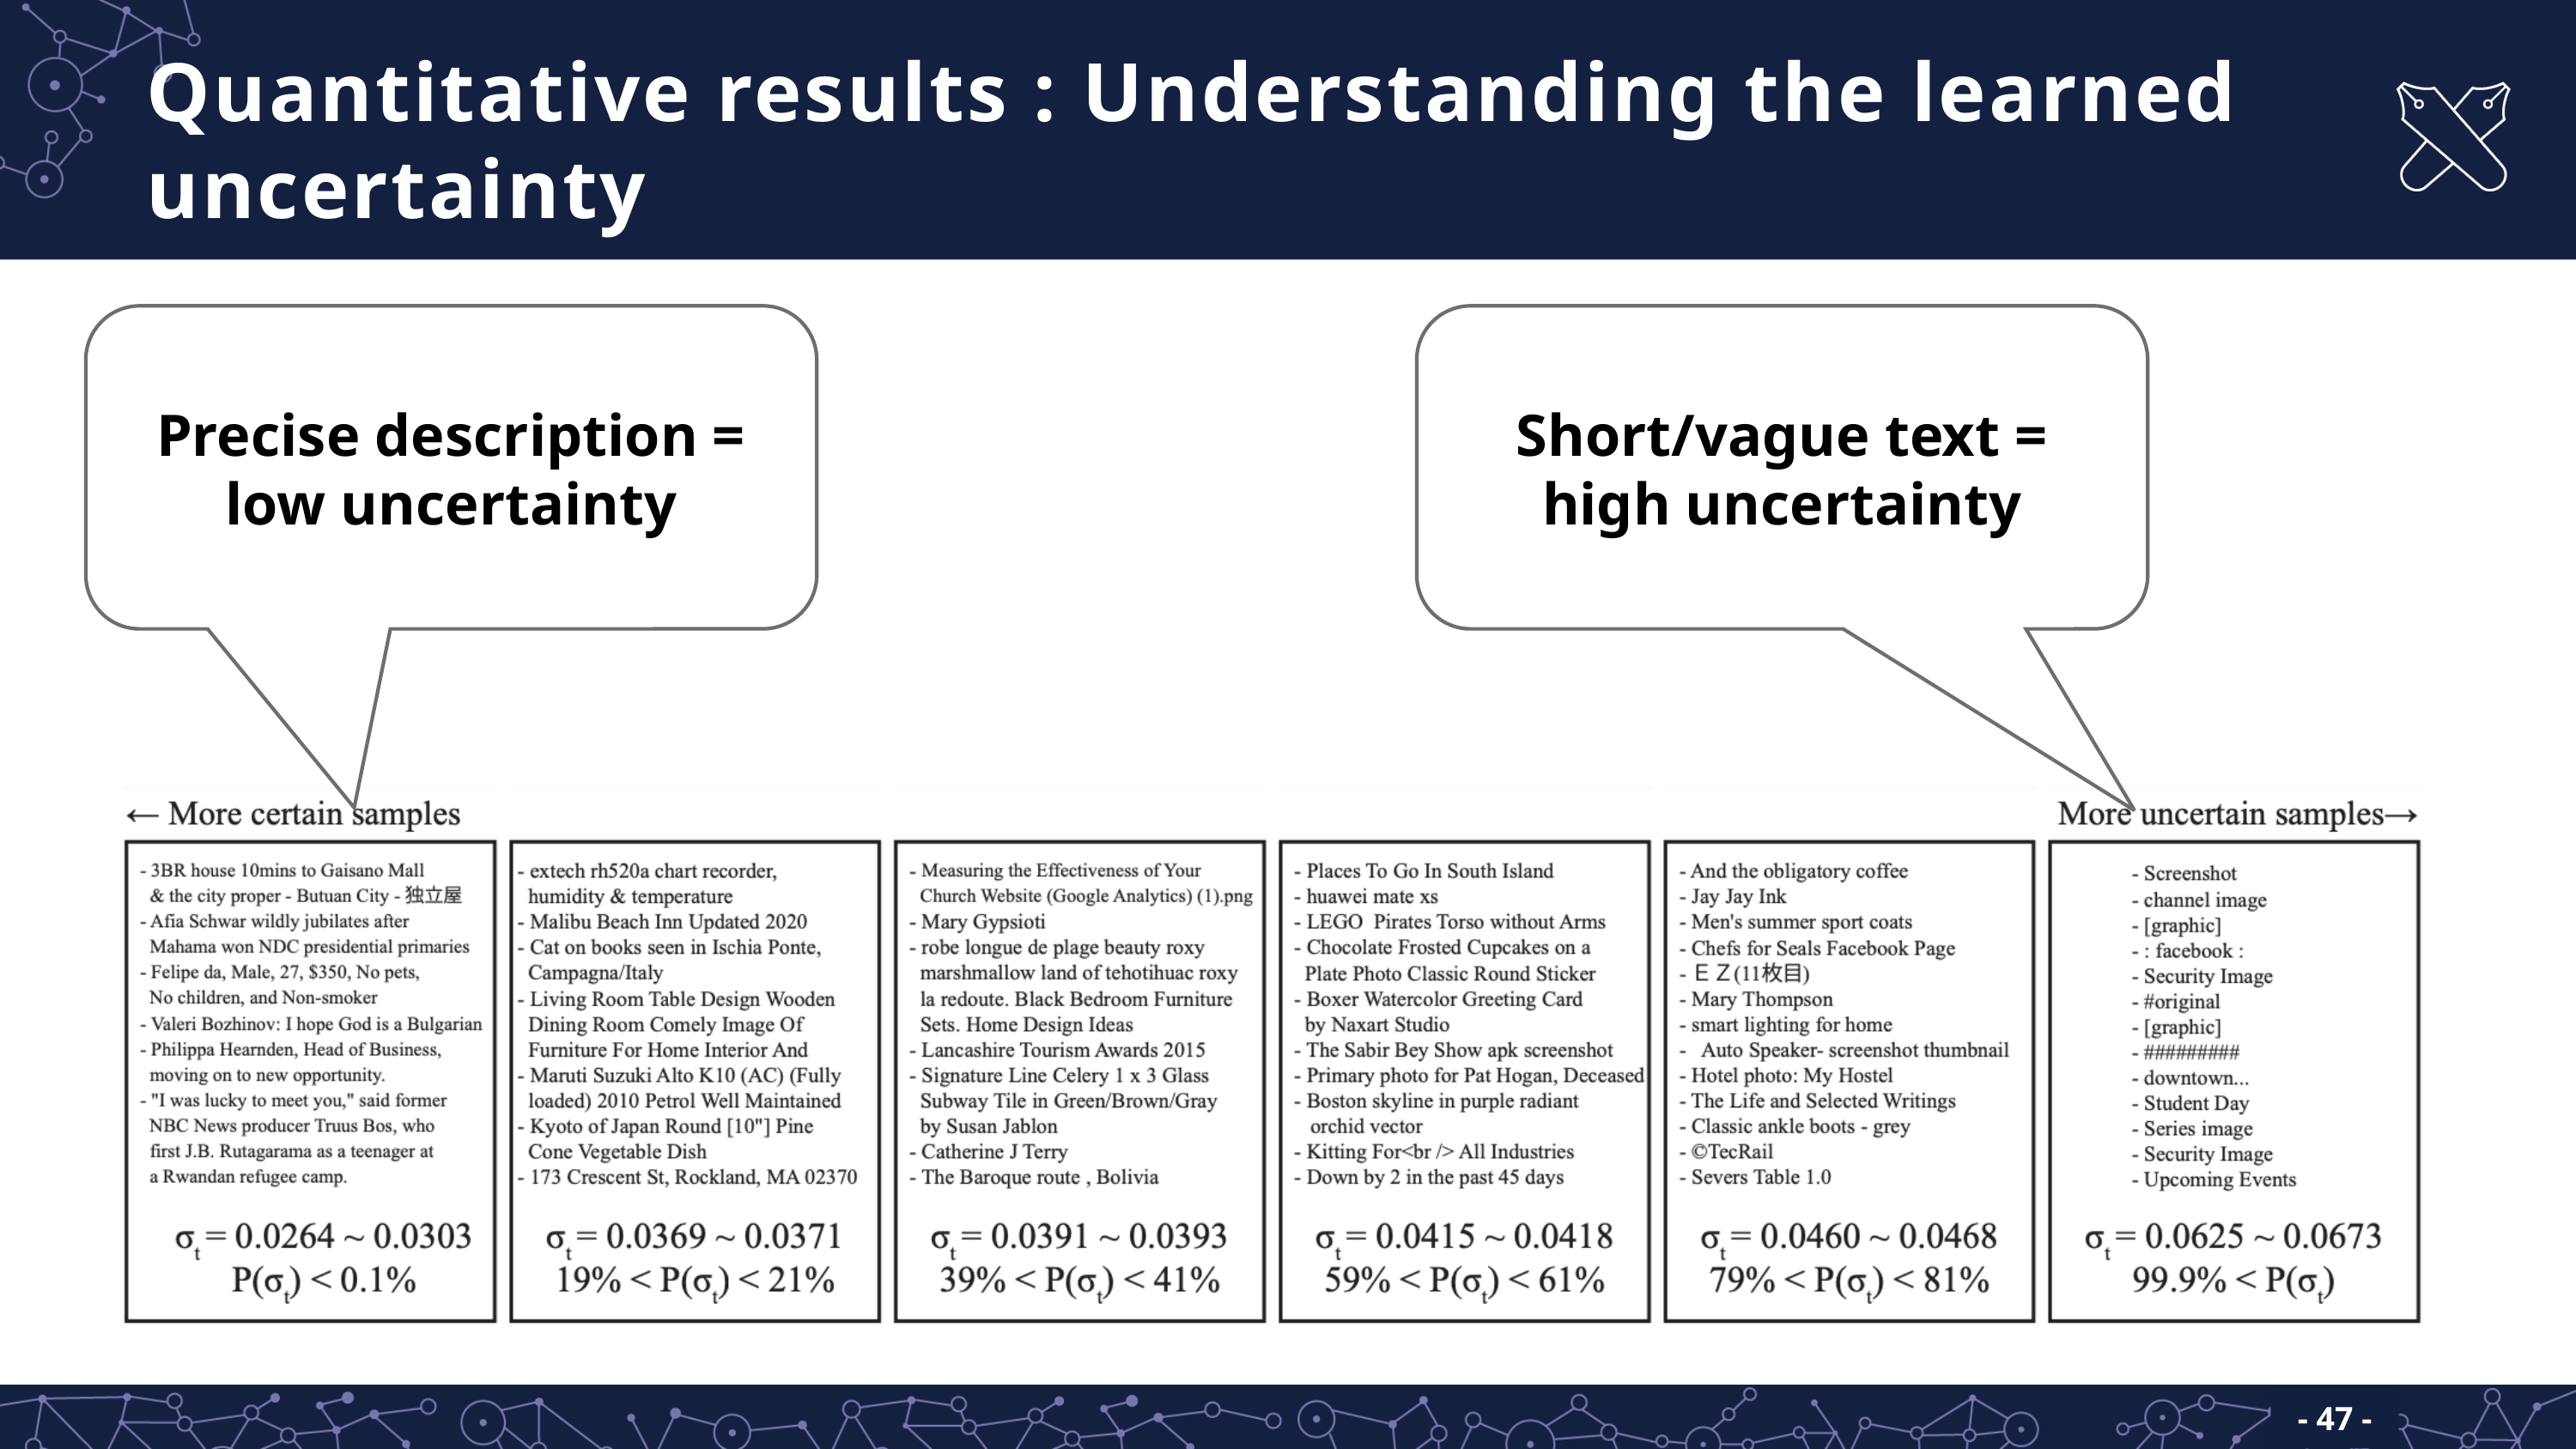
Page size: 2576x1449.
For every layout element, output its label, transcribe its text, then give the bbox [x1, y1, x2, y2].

picture [85, 788, 2449, 1349]
title Quantitative results : Understanding the learned uncertainty [133, 18, 2356, 258]
picture [0, 1385, 2576, 1449]
slide_number - 47 - [2270, 1391, 2399, 1449]
picture [0, 0, 2576, 259]
text_box Short/vague text = high uncertainty [1415, 305, 2149, 788]
text_box Precise description = low uncertainty [84, 305, 818, 788]
